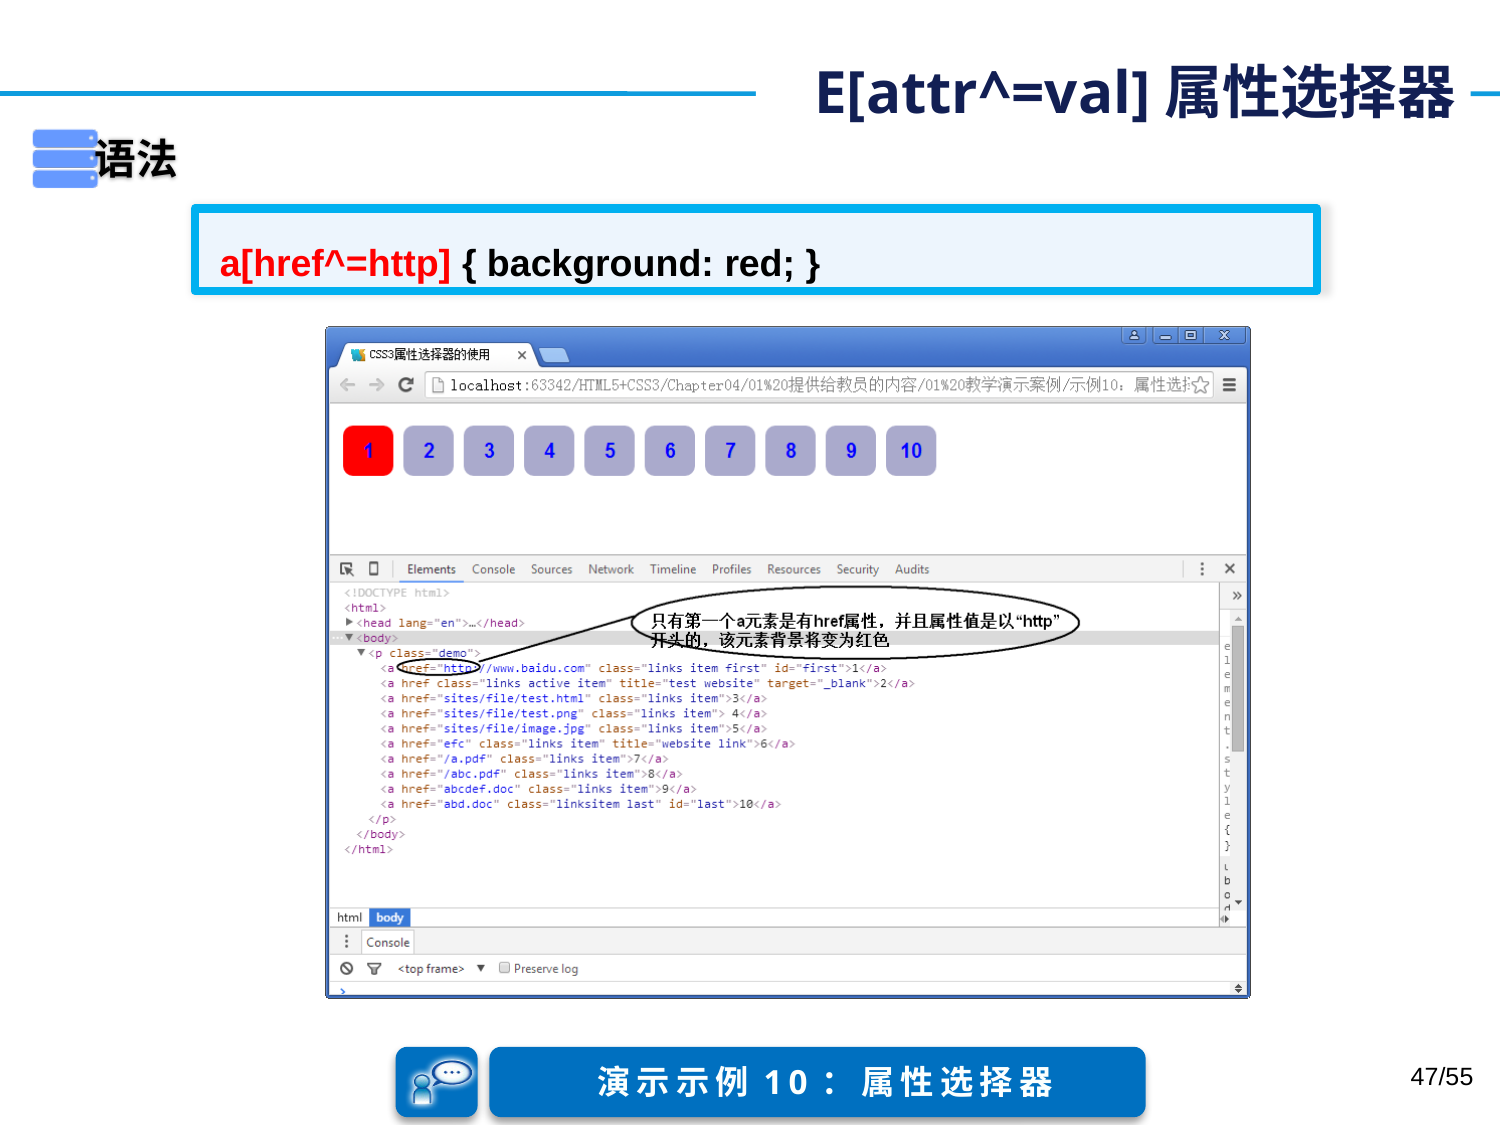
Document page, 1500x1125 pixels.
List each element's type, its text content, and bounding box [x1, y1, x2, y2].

text_box a[href^=http] { background: red; } [194, 208, 1317, 291]
slide_number 47/55 [1149, 1053, 1489, 1114]
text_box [395, 1046, 1146, 1118]
picture [325, 325, 1252, 999]
list [128, 199, 1383, 1043]
title E[attr^=val]属性选择器 [755, 46, 1471, 133]
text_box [29, 125, 195, 192]
